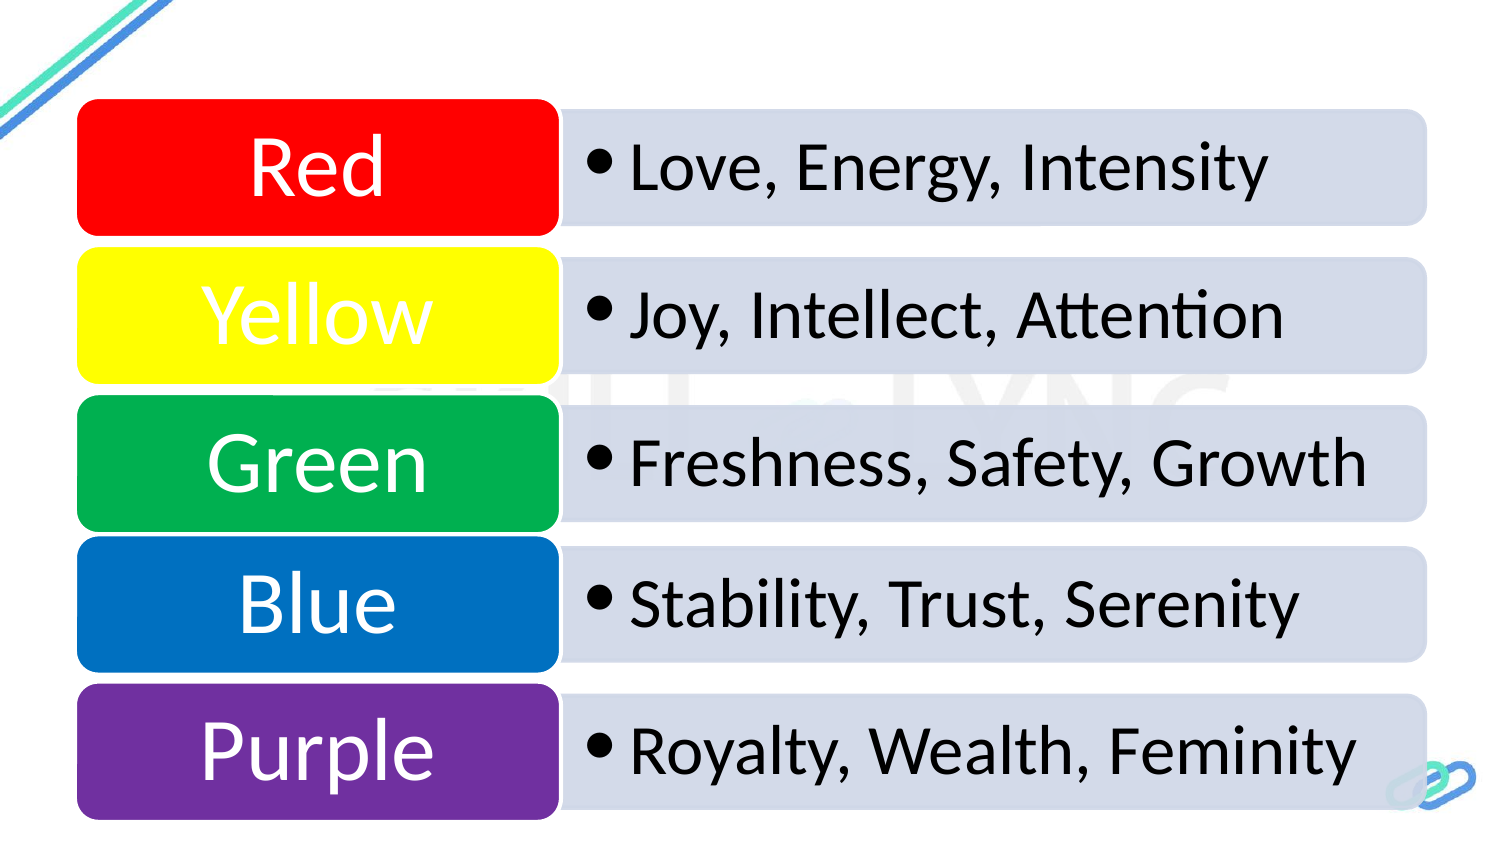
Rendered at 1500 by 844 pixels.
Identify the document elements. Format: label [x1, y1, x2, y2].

text_box [74, 96, 1426, 534]
text_box [74, 534, 1426, 823]
picture [0, 0, 1500, 844]
